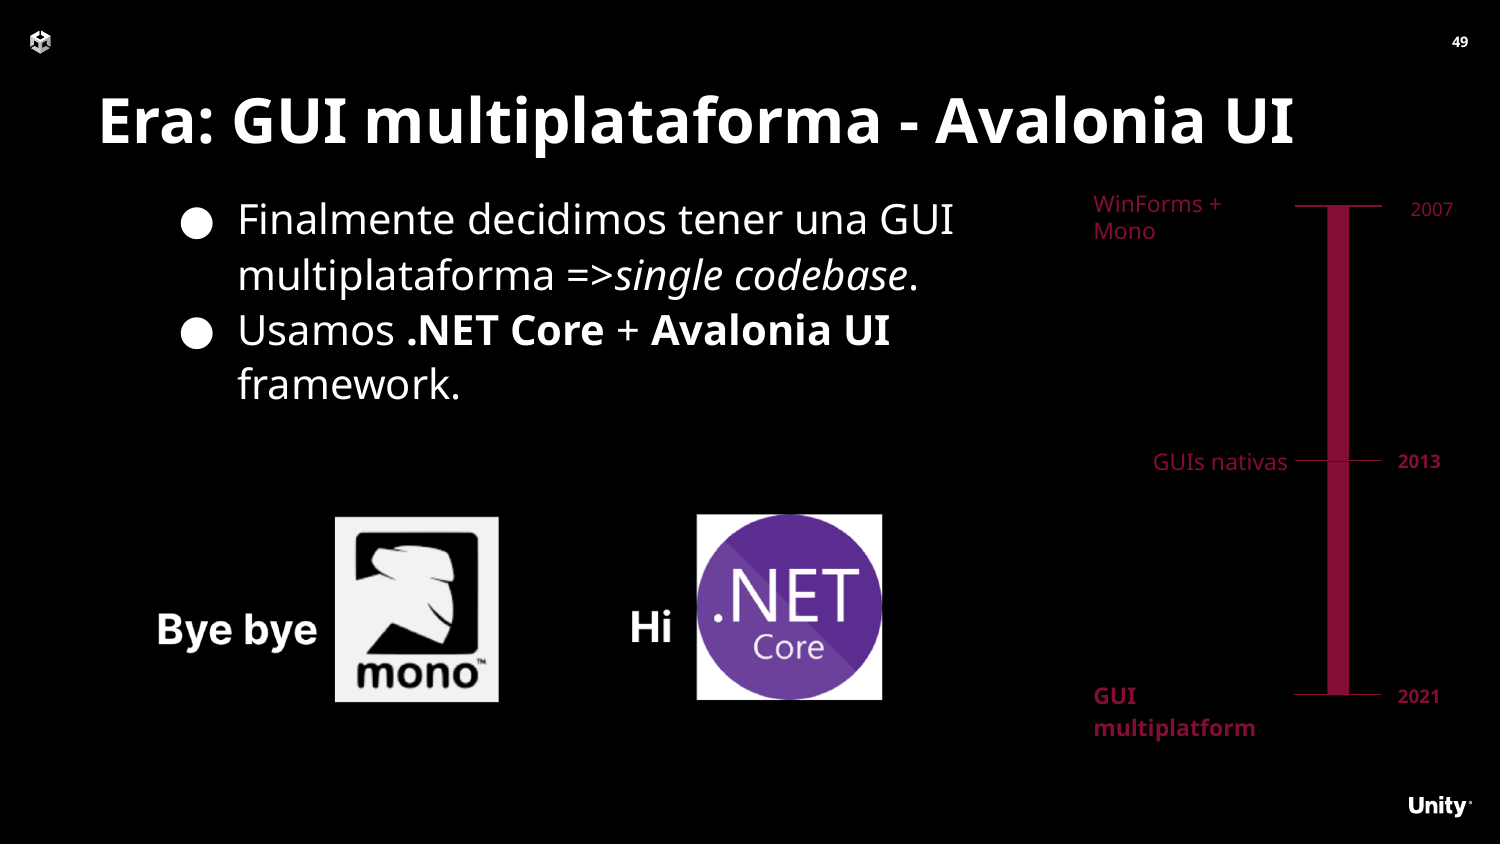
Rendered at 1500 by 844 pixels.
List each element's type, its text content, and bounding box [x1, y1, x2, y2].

title Era: GUI multiplataforma - Avalonia UI [97, 89, 1485, 175]
picture [152, 504, 508, 708]
picture [617, 504, 913, 708]
text_box Finalmente decidimos tener una GUI multiplataforma =>single codebase. Usamos .NET Core + Avalonia UI framework. [146, 180, 986, 797]
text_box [1137, 427, 1457, 662]
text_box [1077, 174, 1469, 461]
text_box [1077, 662, 1457, 724]
slide_number ‹#› [1391, 31, 1469, 55]
